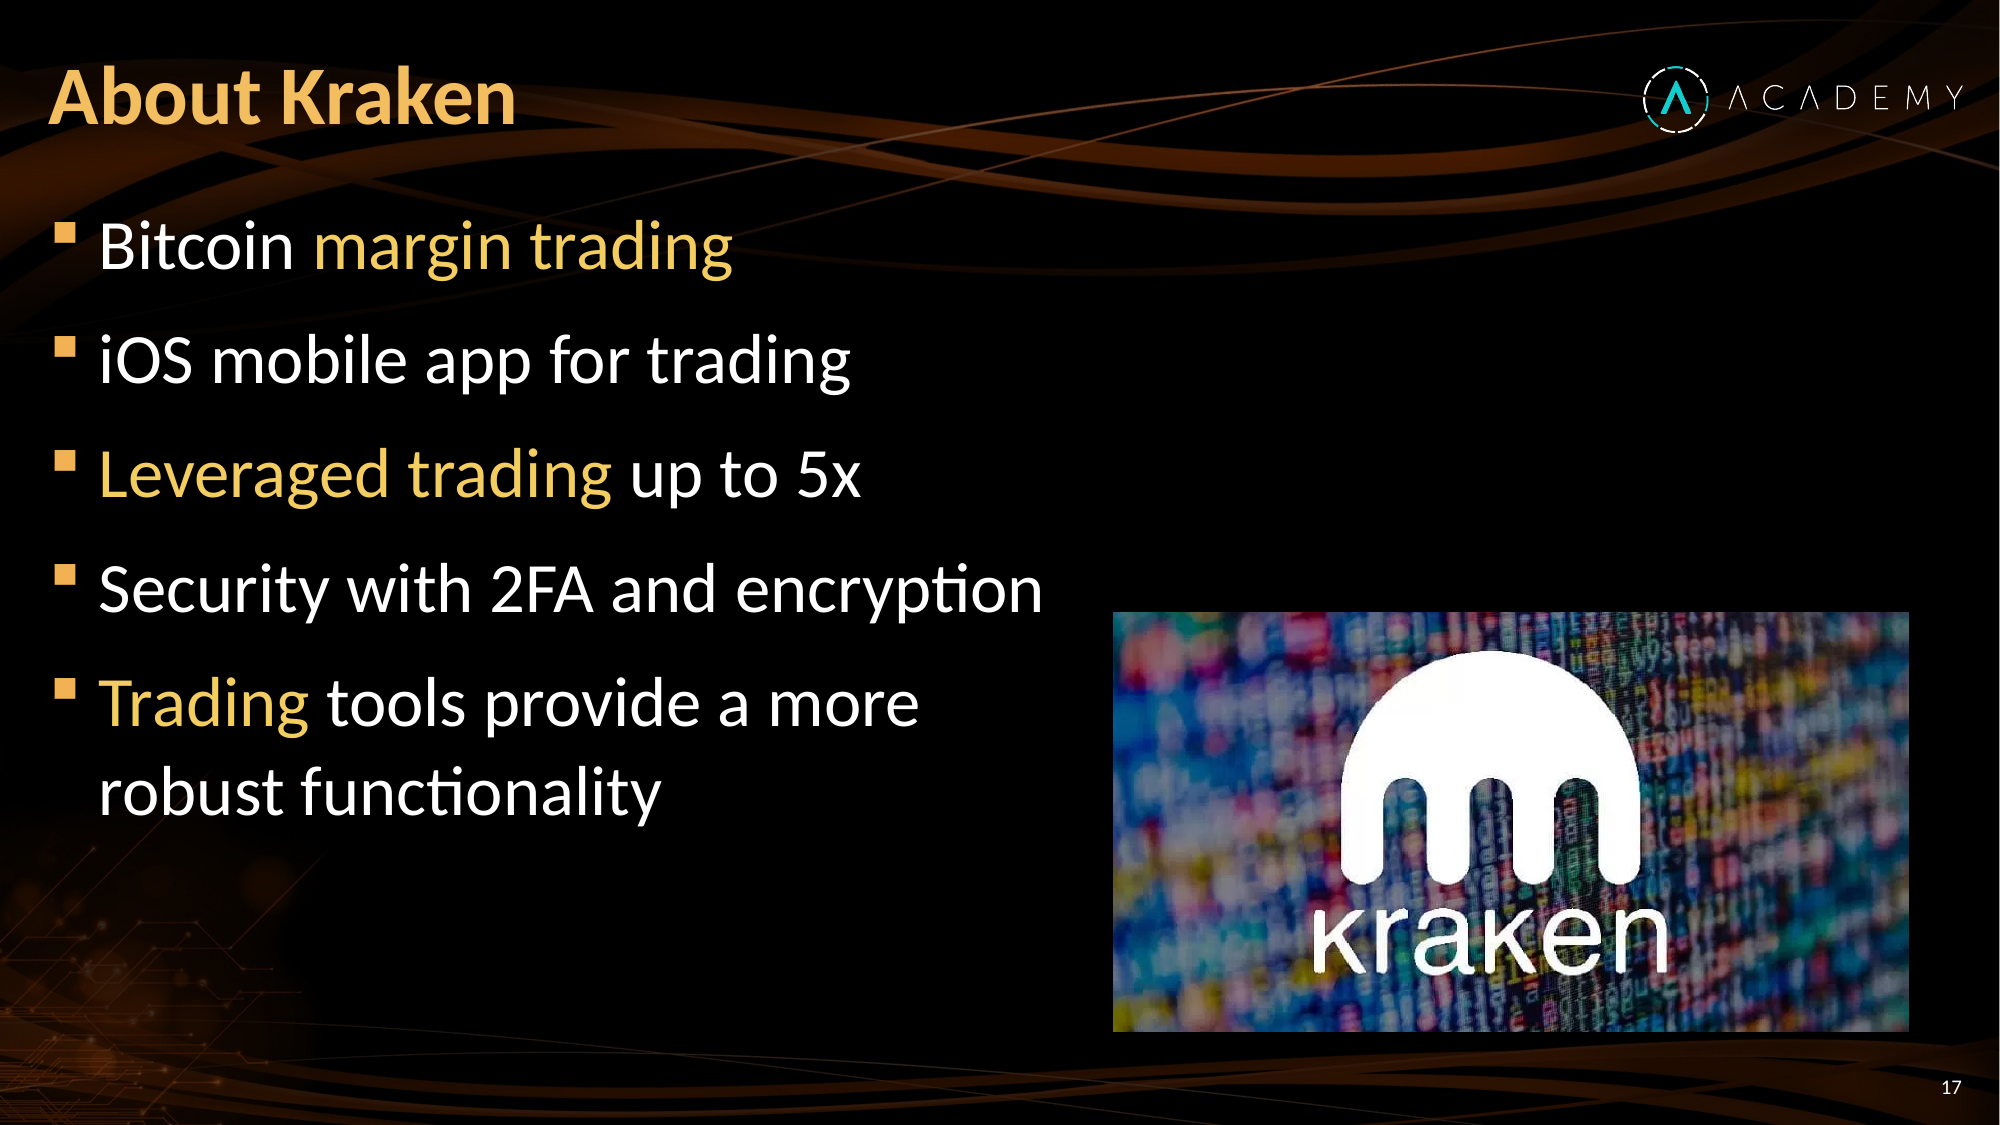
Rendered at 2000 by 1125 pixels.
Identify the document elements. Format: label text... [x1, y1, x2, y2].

list Bitcoin margin trading iOS mobile app for trading Leveraged trading up to 5x Security with 2FA and encryption Trading tools provide a more robust functionality [31, 189, 1125, 1103]
picture [0, 0, 2000, 1125]
slide_number 17 [1897, 1070, 1968, 1103]
title About Kraken [30, 6, 1602, 189]
